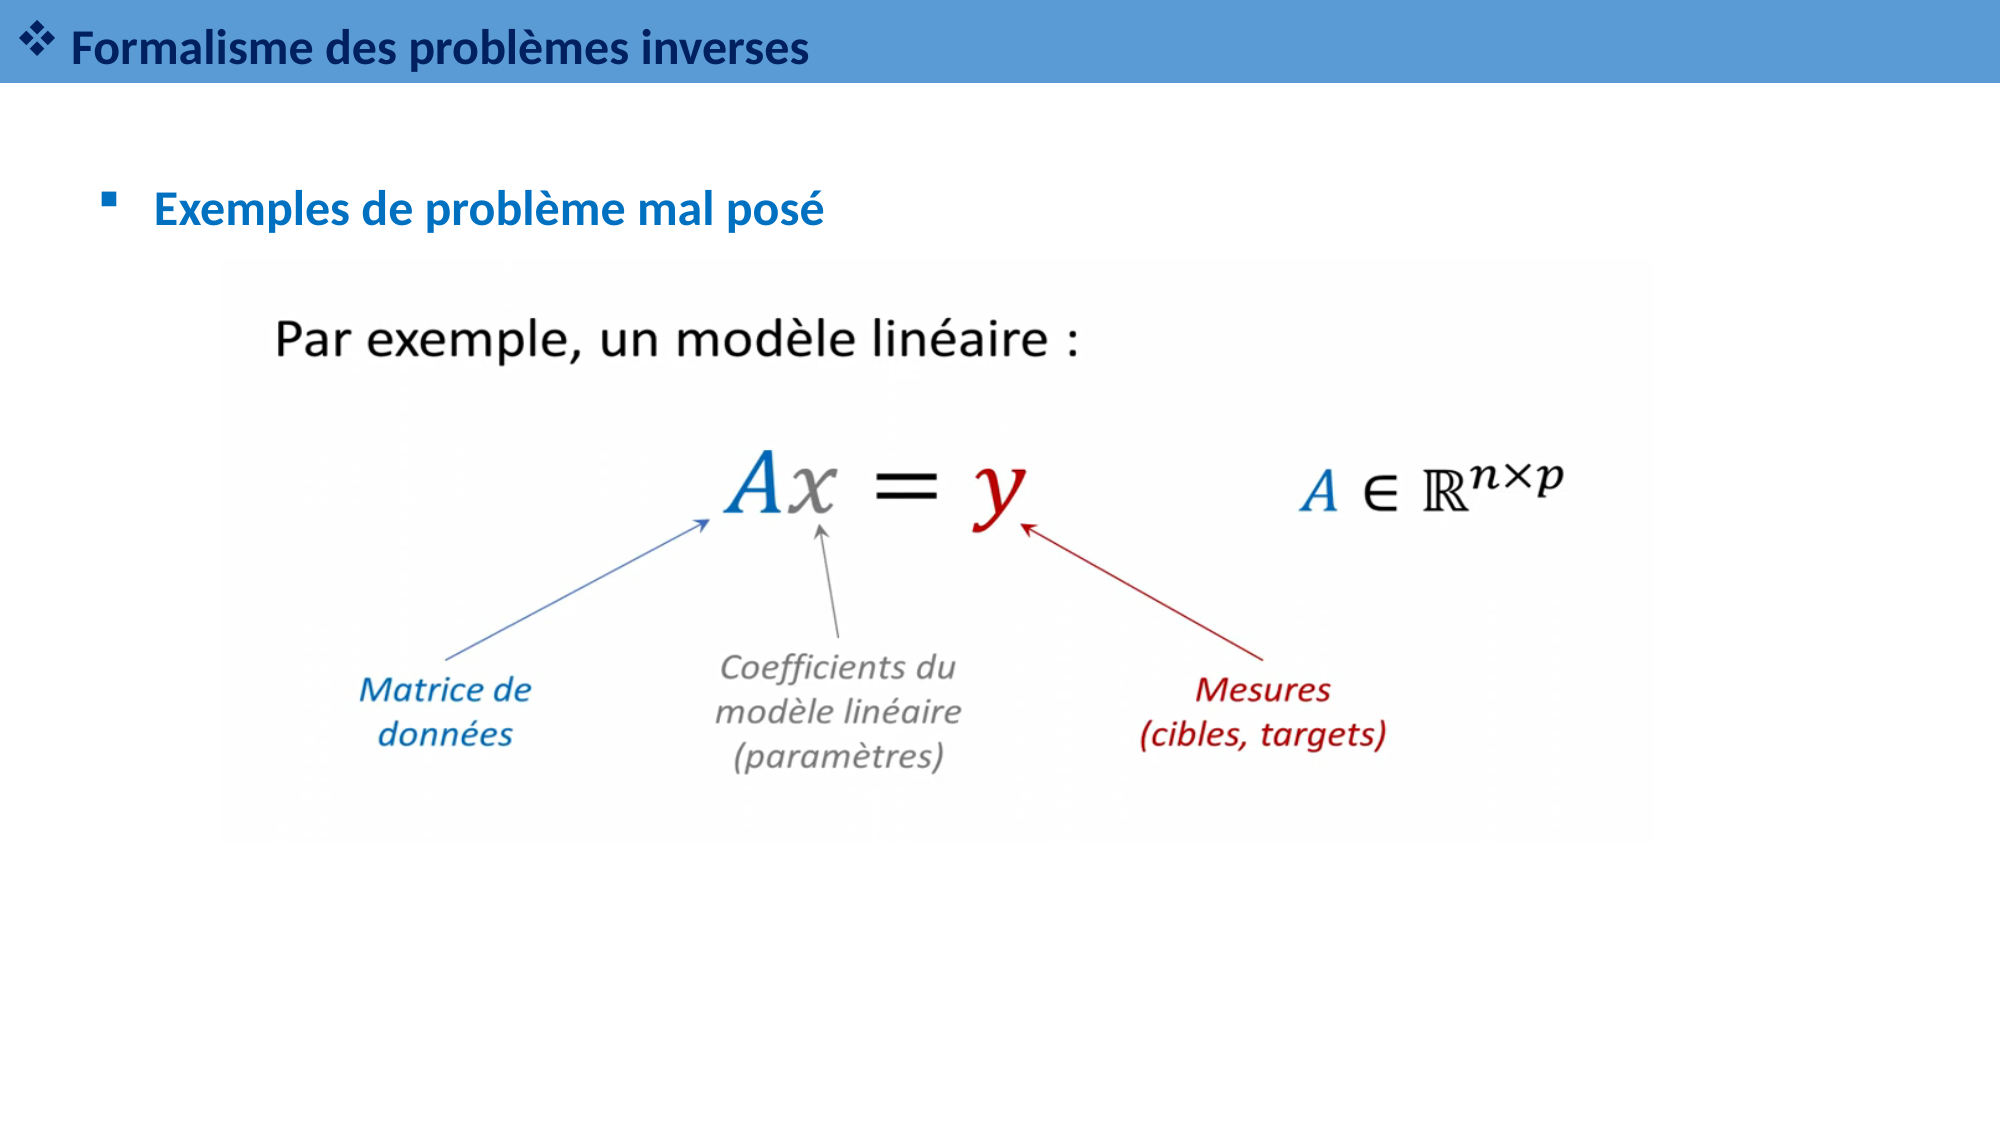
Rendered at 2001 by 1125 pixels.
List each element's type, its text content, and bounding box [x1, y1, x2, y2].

picture [220, 259, 1653, 842]
text_box Formalisme des problèmes inverses [0, 0, 2000, 84]
text_box Exemples de problème mal posé [82, 167, 1348, 243]
